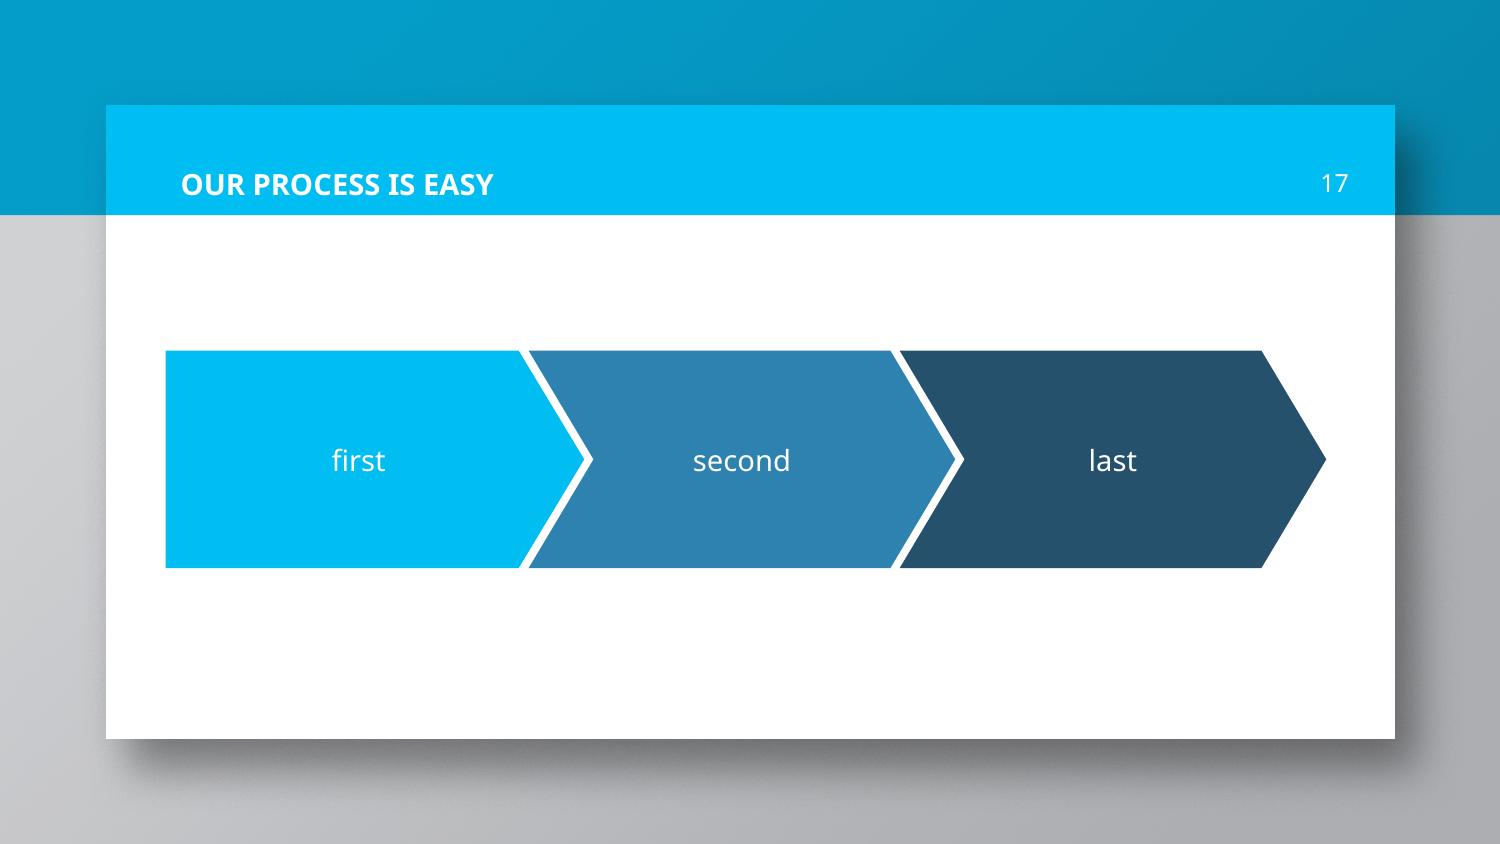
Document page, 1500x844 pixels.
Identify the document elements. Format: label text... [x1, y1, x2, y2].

slide_number ‹#› [1273, 106, 1364, 217]
title OUR PROCESS IS EASY [165, 106, 1273, 217]
text_box first [165, 350, 585, 569]
picture [0, 216, 1500, 844]
text_box last [899, 350, 1327, 569]
text_box second [528, 350, 956, 569]
